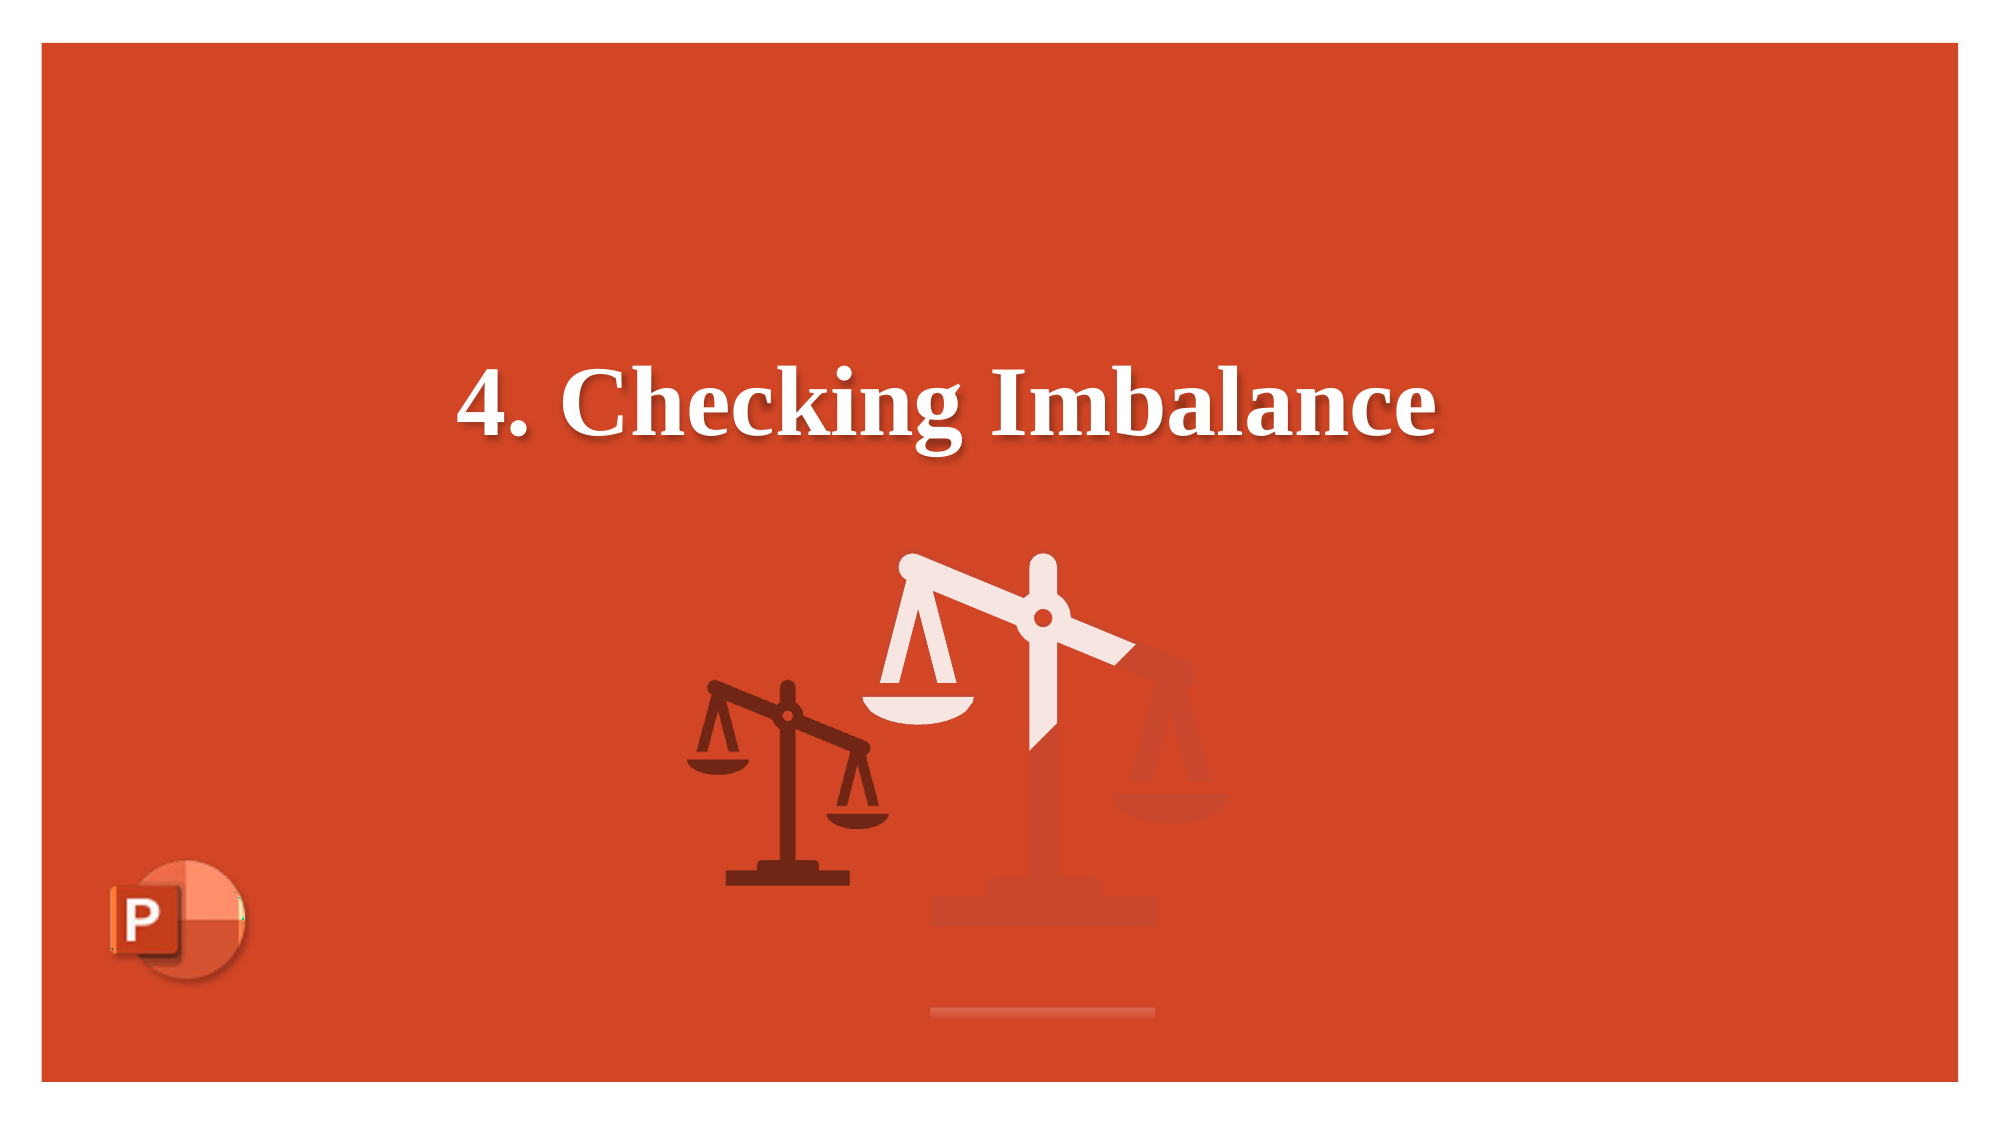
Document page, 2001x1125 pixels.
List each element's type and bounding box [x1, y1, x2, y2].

text_box [102, 509, 1270, 1125]
picture [77, 301, 1823, 630]
